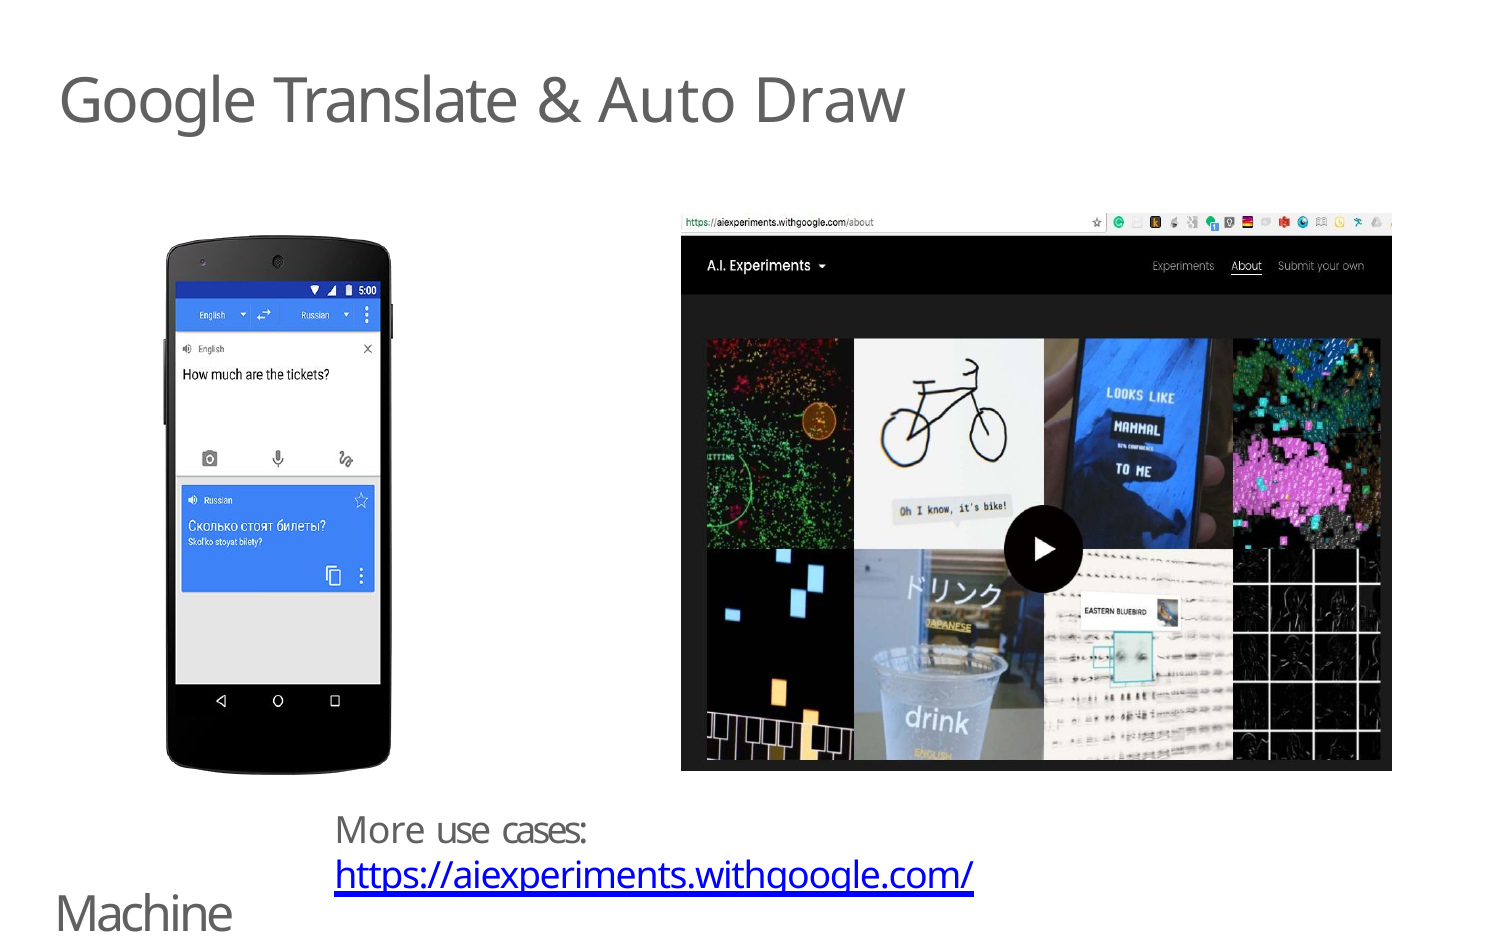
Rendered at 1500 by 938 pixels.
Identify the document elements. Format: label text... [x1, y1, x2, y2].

footer Machine Learning [52, 876, 410, 938]
title Google Translate & Auto Draw [56, 58, 1164, 217]
text_box More use cases: https://aiexperiments.withgoogle.com/ [332, 803, 1167, 902]
picture [107, 213, 654, 809]
picture [681, 213, 1392, 771]
